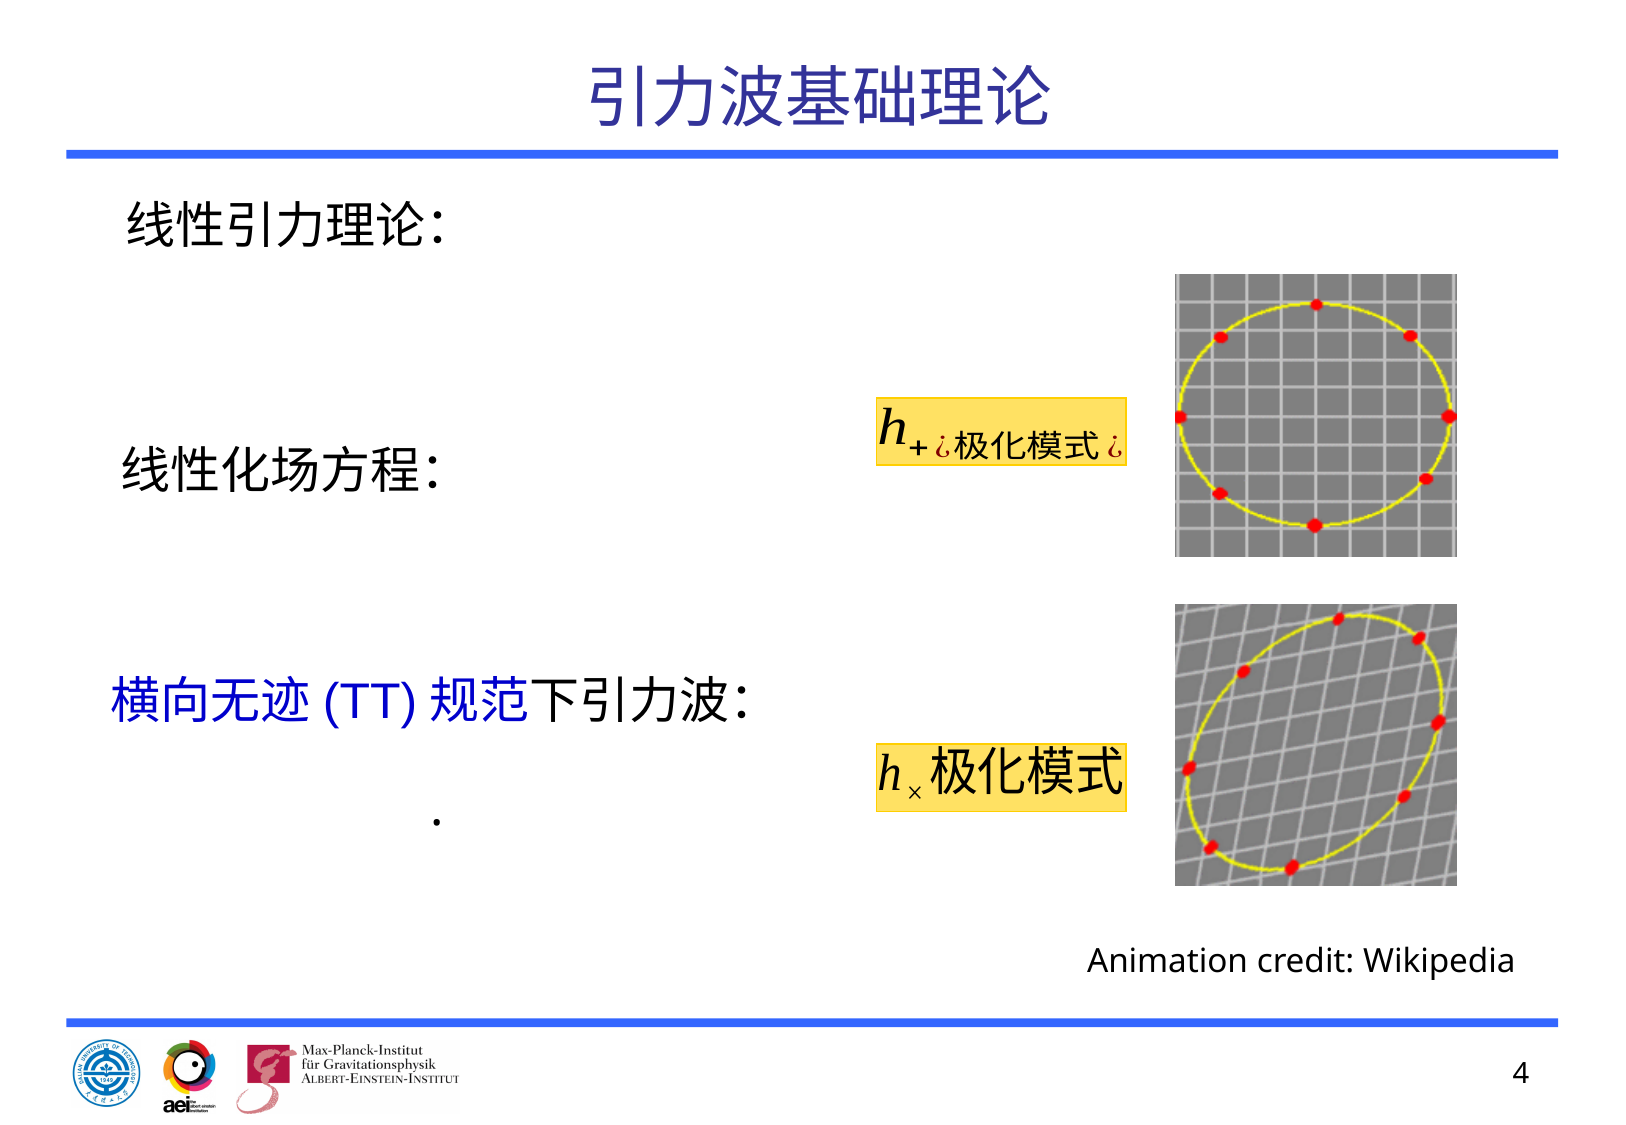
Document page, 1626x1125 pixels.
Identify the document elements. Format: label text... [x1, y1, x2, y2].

picture [1174, 604, 1457, 886]
list 线性引力理论： [109, 185, 1538, 975]
slide_number 4 [1312, 1039, 1545, 1103]
picture [71, 1039, 141, 1108]
text_box 横向无迹(TT)规范下引力波： [96, 661, 794, 737]
picture [1174, 274, 1457, 557]
text_box 线性化场方程： [106, 431, 486, 507]
picture [162, 1039, 216, 1114]
title 引力波基础理论 [75, 50, 1563, 143]
picture [236, 1040, 460, 1114]
text_box Animation credit: Wikipedia [1072, 932, 1563, 987]
